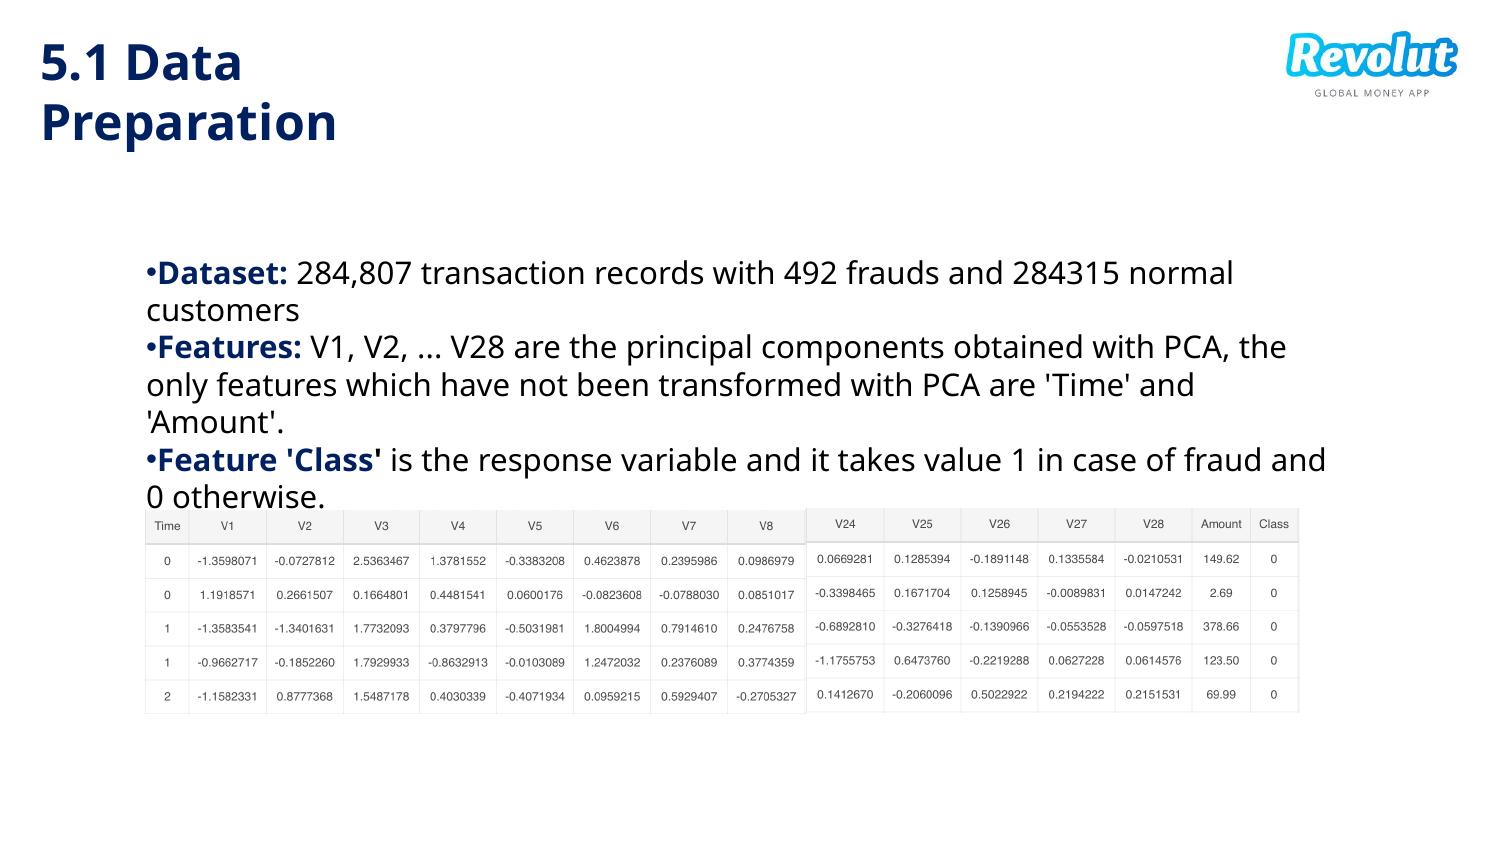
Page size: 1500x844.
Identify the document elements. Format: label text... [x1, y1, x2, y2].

picture [143, 508, 1302, 714]
text_box Dataset: 284,807 transaction records with 492 frauds and 284315 normal customers Features: V1, V2, ... V28 are the principal components obtained with PCA, the only features which have not been transformed with PCA are 'Time' and 'Amount'. Feature 'Class' is the response variable and it takes value 1 in case of fraud and 0 otherwise. [134, 247, 1345, 562]
text_box 5.1 Data Preparation [29, 24, 543, 97]
picture [1247, 3, 1495, 151]
